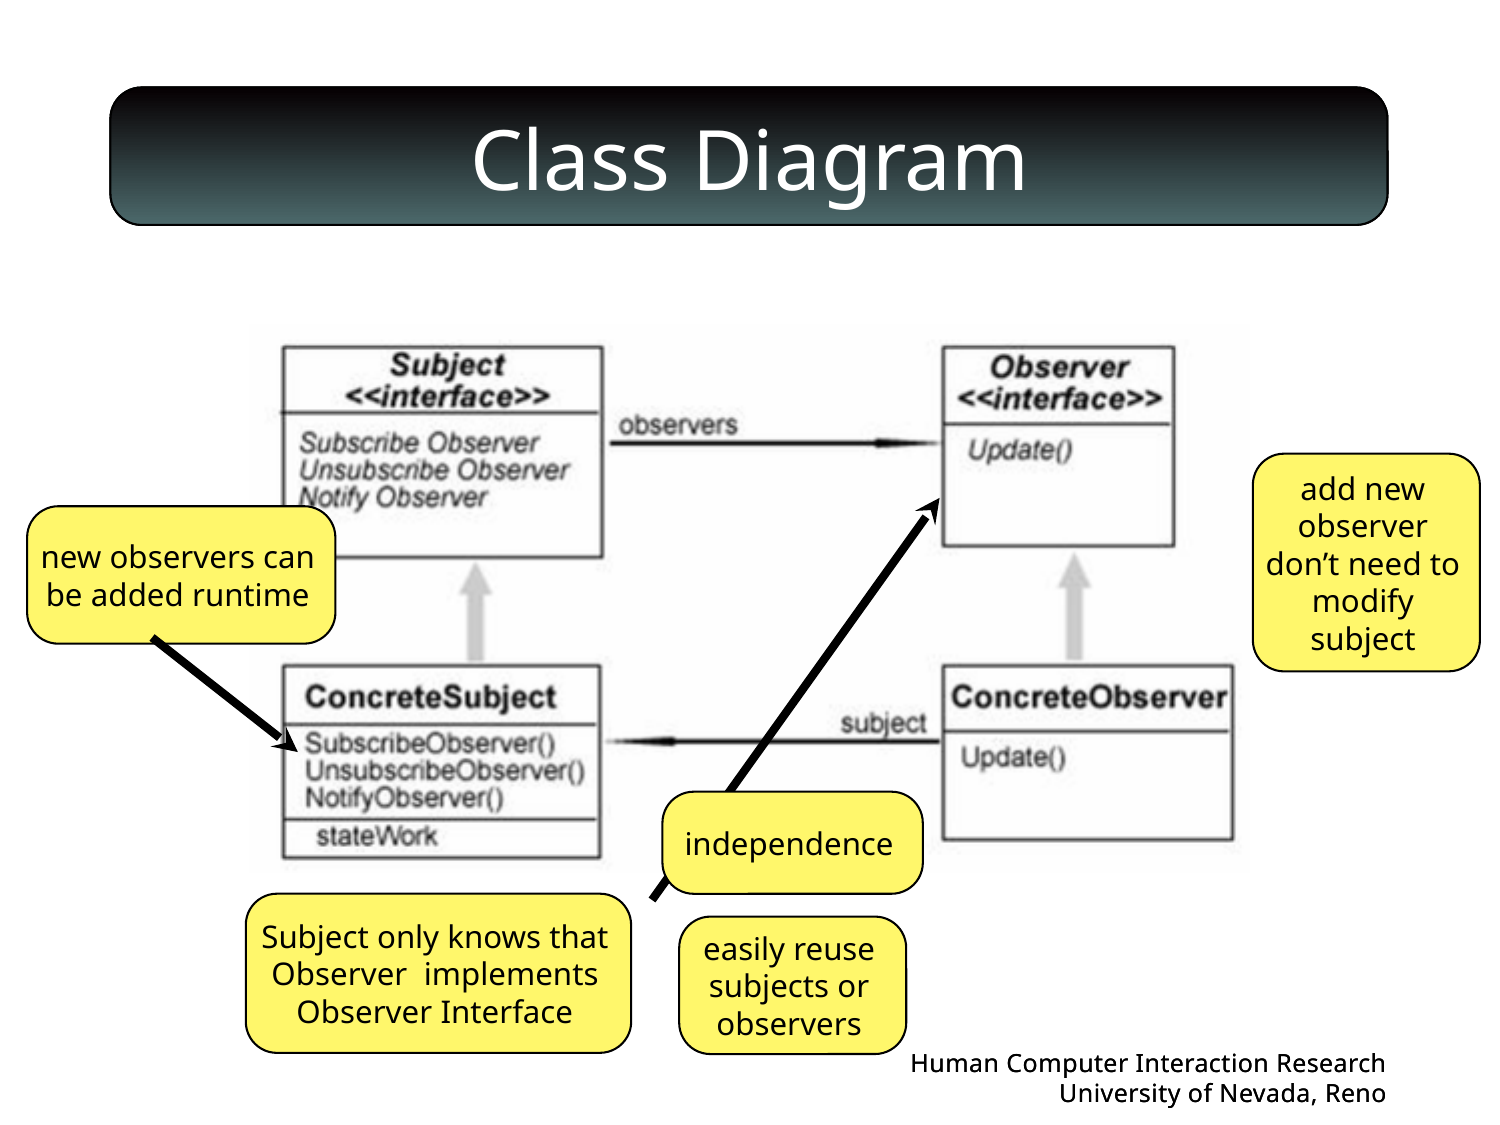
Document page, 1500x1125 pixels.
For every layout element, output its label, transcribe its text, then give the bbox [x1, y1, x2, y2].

title Class Diagram [111, 32, 1388, 282]
picture [249, 324, 1251, 874]
text_box add new observer don’t need to modify subject [1258, 453, 1480, 672]
text_box Human Computer Interaction Research University of Nevada, Reno [902, 1039, 1396, 1117]
text_box independence [667, 879, 919, 894]
text_box easily reuse subjects or observers [679, 916, 907, 1055]
text_box Subject only knows that Observer implements Observer Interface [245, 893, 632, 1053]
text_box new observers can be added runtime [27, 506, 244, 644]
